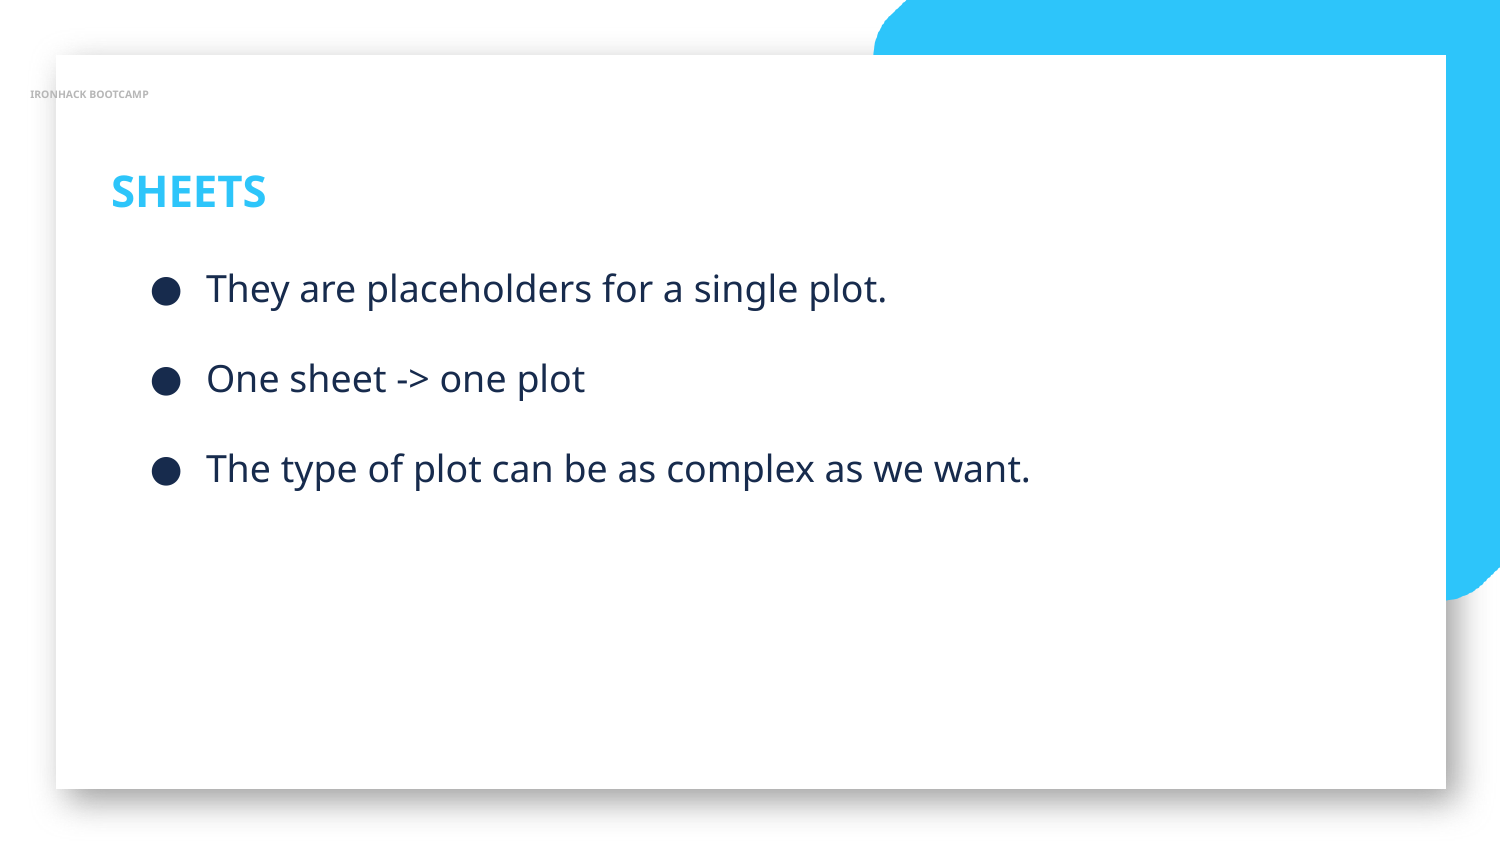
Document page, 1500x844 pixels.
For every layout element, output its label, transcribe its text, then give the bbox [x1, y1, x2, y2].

text_box SHEETS [96, 149, 1417, 266]
text_box IRONHACK BOOTCAMP [15, 71, 354, 108]
text_box They are placeholders for a single plot. One sheet -> one plot The type of plot can be as complex as we want. [115, 249, 1389, 733]
picture [0, 0, 1500, 844]
